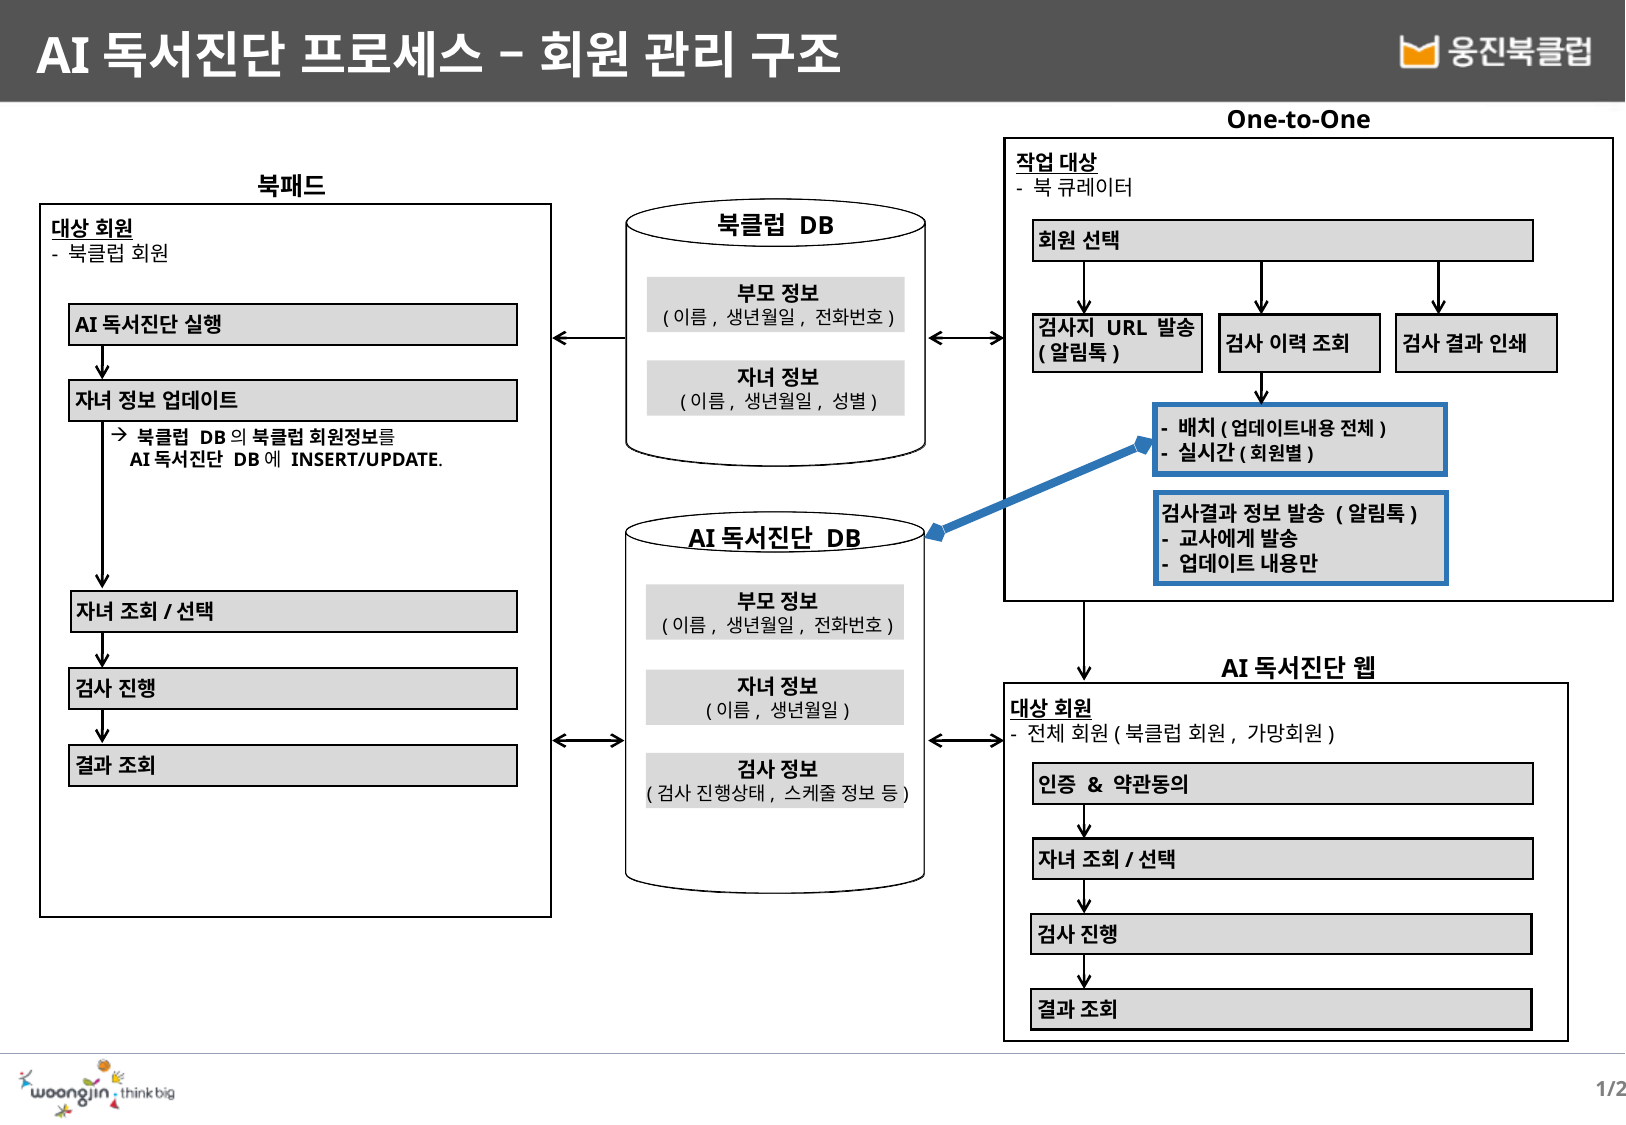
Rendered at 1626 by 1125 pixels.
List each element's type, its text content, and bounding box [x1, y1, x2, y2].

text_box 검사 결과 인쇄 [1395, 313, 1558, 373]
text_box [625, 511, 925, 894]
title AI독서진단 프로세스 – 회원 관리 구조 [24, 10, 1395, 97]
text_box 회원 선택 [1032, 219, 1534, 262]
text_box 부모 정보 (이름, 생년월일, 전화번호) [645, 583, 905, 641]
text_box One-to-One [1111, 104, 1487, 133]
text_box 결과 조회 [1030, 988, 1533, 1031]
text_box [1003, 682, 1569, 1042]
text_box 대상 회원 - 전체 회원(북클럽 회원, 가망회원) [998, 683, 1552, 754]
text_box 검사 진행 [1030, 913, 1533, 955]
text_box 작업 대상 - 북 큐레이터 [1003, 137, 1535, 213]
text_box [626, 198, 925, 466]
text_box 검사지 URL 발송 (알림톡) [1032, 313, 1203, 373]
text_box 자녀 조회/선택 [70, 590, 518, 633]
text_box 부모 정보 (이름, 생년월일, 전화번호) [646, 276, 906, 333]
text_box AI독서진단 DB [719, 523, 831, 551]
picture [0, 1054, 1625, 1125]
picture [0, 0, 1625, 1053]
text_box [39, 203, 552, 918]
text_box 검사결과 정보 발송 (알림톡) - 교사에게 발송 - 업데이트 내용만 [1155, 492, 1447, 585]
text_box 검사 진행 [68, 667, 518, 710]
text_box [1003, 137, 1614, 602]
text_box AI독서진단 웹 [1111, 653, 1487, 682]
text_box [626, 198, 925, 246]
text_box 대상 회원 - 북클럽 회원 [39, 203, 551, 280]
text_box 자녀 조회/선택 [1032, 837, 1534, 880]
text_box 인증 & 약관동의 [1032, 762, 1534, 805]
text_box AI독서진단 [626, 512, 924, 550]
text_box [546, 326, 622, 344]
text_box 자녀 정보 (이름, 생년월일) [645, 669, 905, 726]
text_box 북클럽 DB [687, 211, 865, 238]
text_box 자녀 정보 (이름, 생년월일, 성별) [646, 359, 906, 417]
text_box 결과 조회 [68, 744, 518, 787]
text_box 자녀 정보 업데이트 [68, 379, 518, 422]
text_box 검사 정보 (검사 진행상태, 스케줄 정보 등) [645, 752, 905, 809]
text_box 검사 이력 조회 [1218, 313, 1381, 373]
text_box AI독서진단 실행 [68, 303, 518, 346]
text_box - 배치(업데이트내용 전체) - 실시간(회원별) [1154, 404, 1446, 475]
text_box 북클럽 DB의 북클럽 회원정보를 AI독서진단 DB에 INSERT/UPDATE. [104, 424, 542, 503]
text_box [924, 439, 1156, 538]
text_box 북패드 [104, 171, 480, 200]
